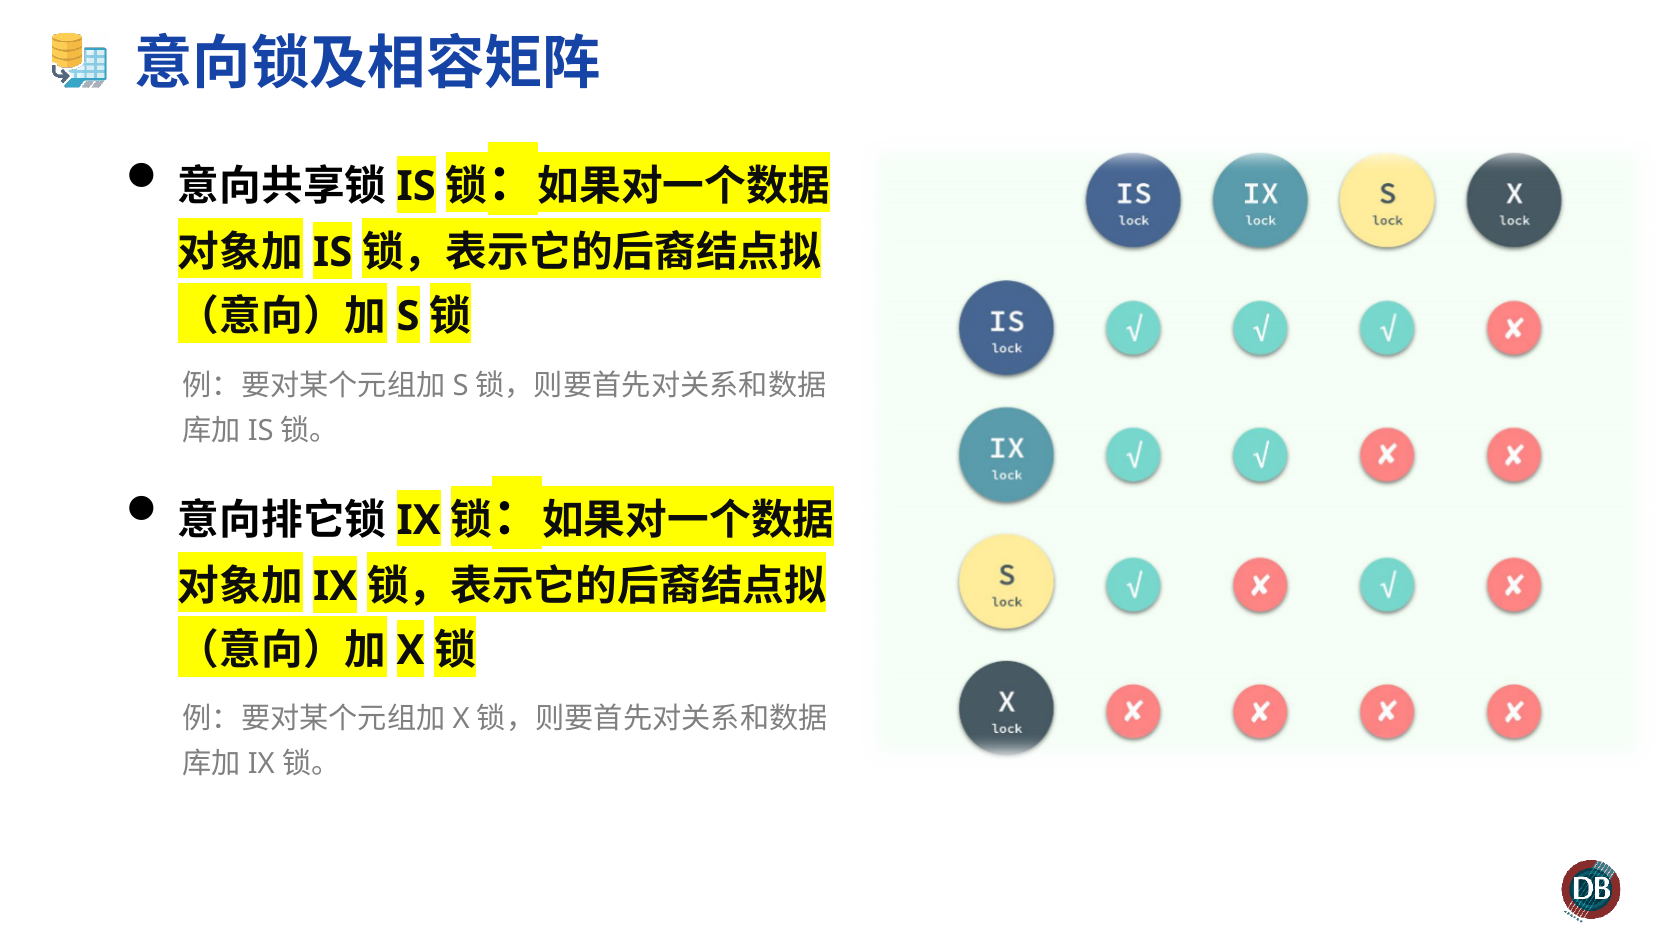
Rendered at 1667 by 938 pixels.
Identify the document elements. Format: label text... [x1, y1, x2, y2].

picture [49, 30, 109, 90]
title 意向锁及相容矩阵 [118, 17, 1590, 103]
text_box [784, 31, 1667, 791]
picture [1557, 858, 1623, 924]
list 意向共享锁IS锁：如果对一个数据对象加IS锁，表示它的后裔结点拟（意向）加S锁 例：要对某个元组加S锁，则要首先对关系和数据库加IS锁。 意向排它锁IX锁：如果对一个数据对象加IX锁，表示它的后裔结点拟（意向）加X锁 例：要对某个元组加X锁，则要首先对关系和数据库加IX锁。 [112, 126, 779, 787]
